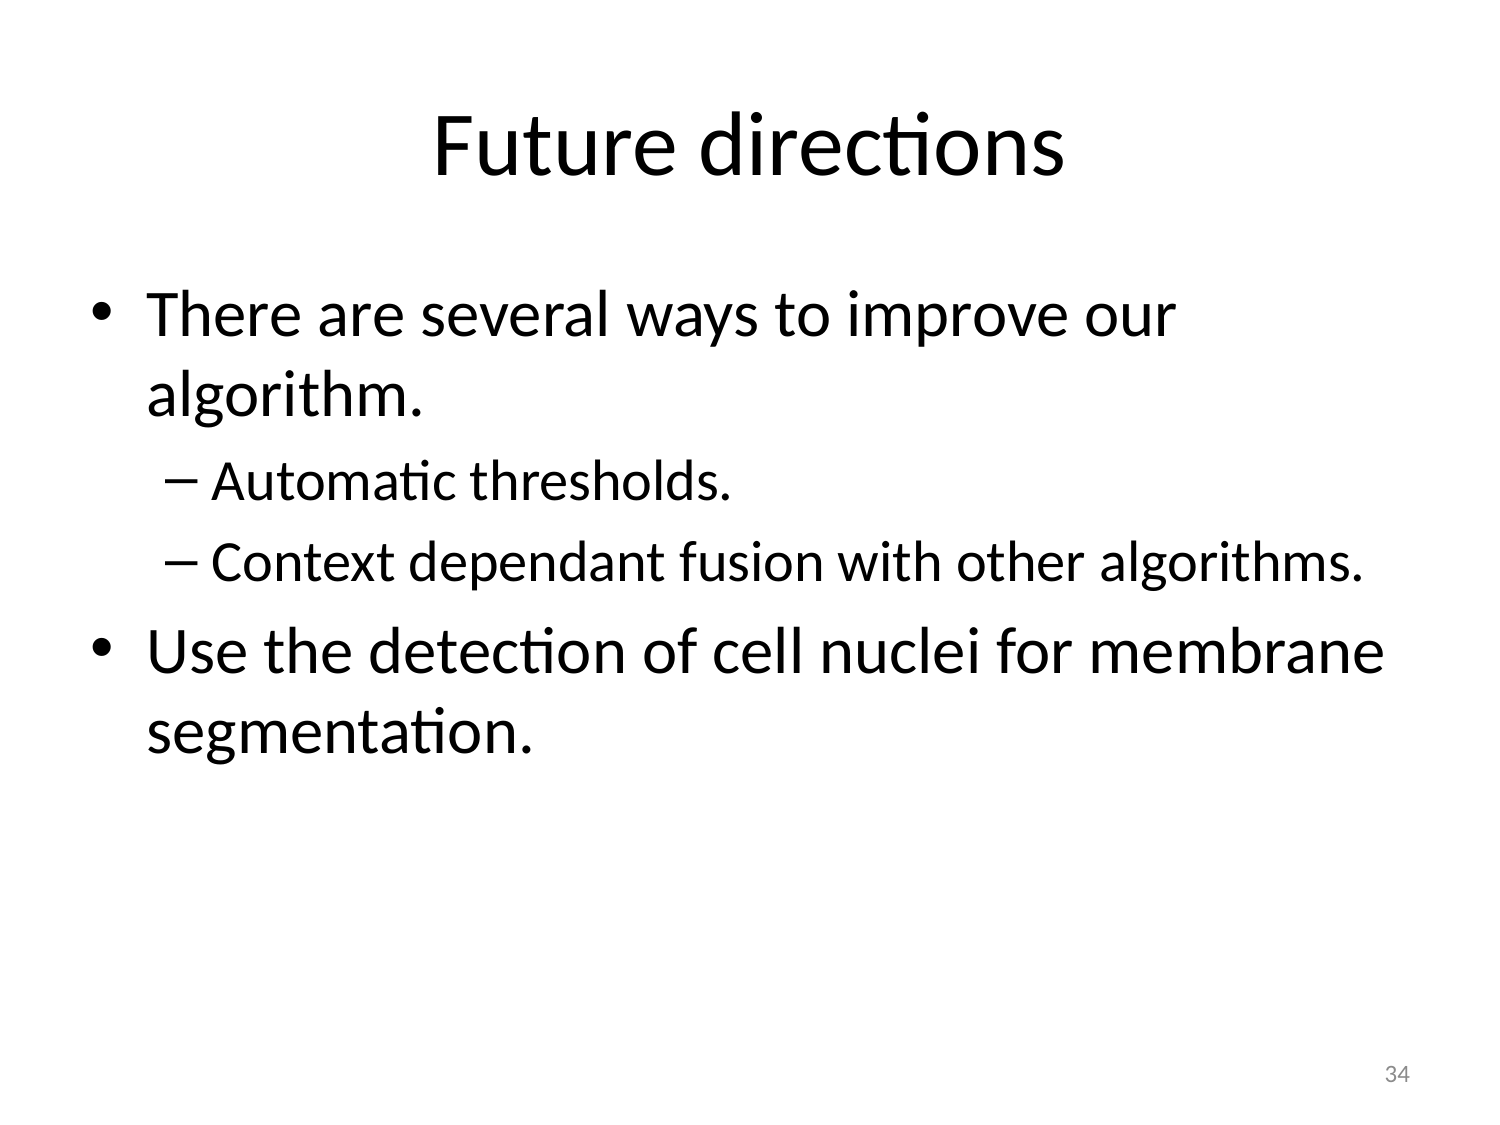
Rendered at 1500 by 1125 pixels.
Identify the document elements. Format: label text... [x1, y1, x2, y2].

list There are several ways to improve our algorithm. Automatic thresholds. Context dependant fusion with other algorithms. Use the detection of cell nuclei for membrane segmentation. [75, 262, 1425, 1005]
slide_number 34 [1074, 1042, 1425, 1103]
title Future directions [75, 45, 1425, 233]
